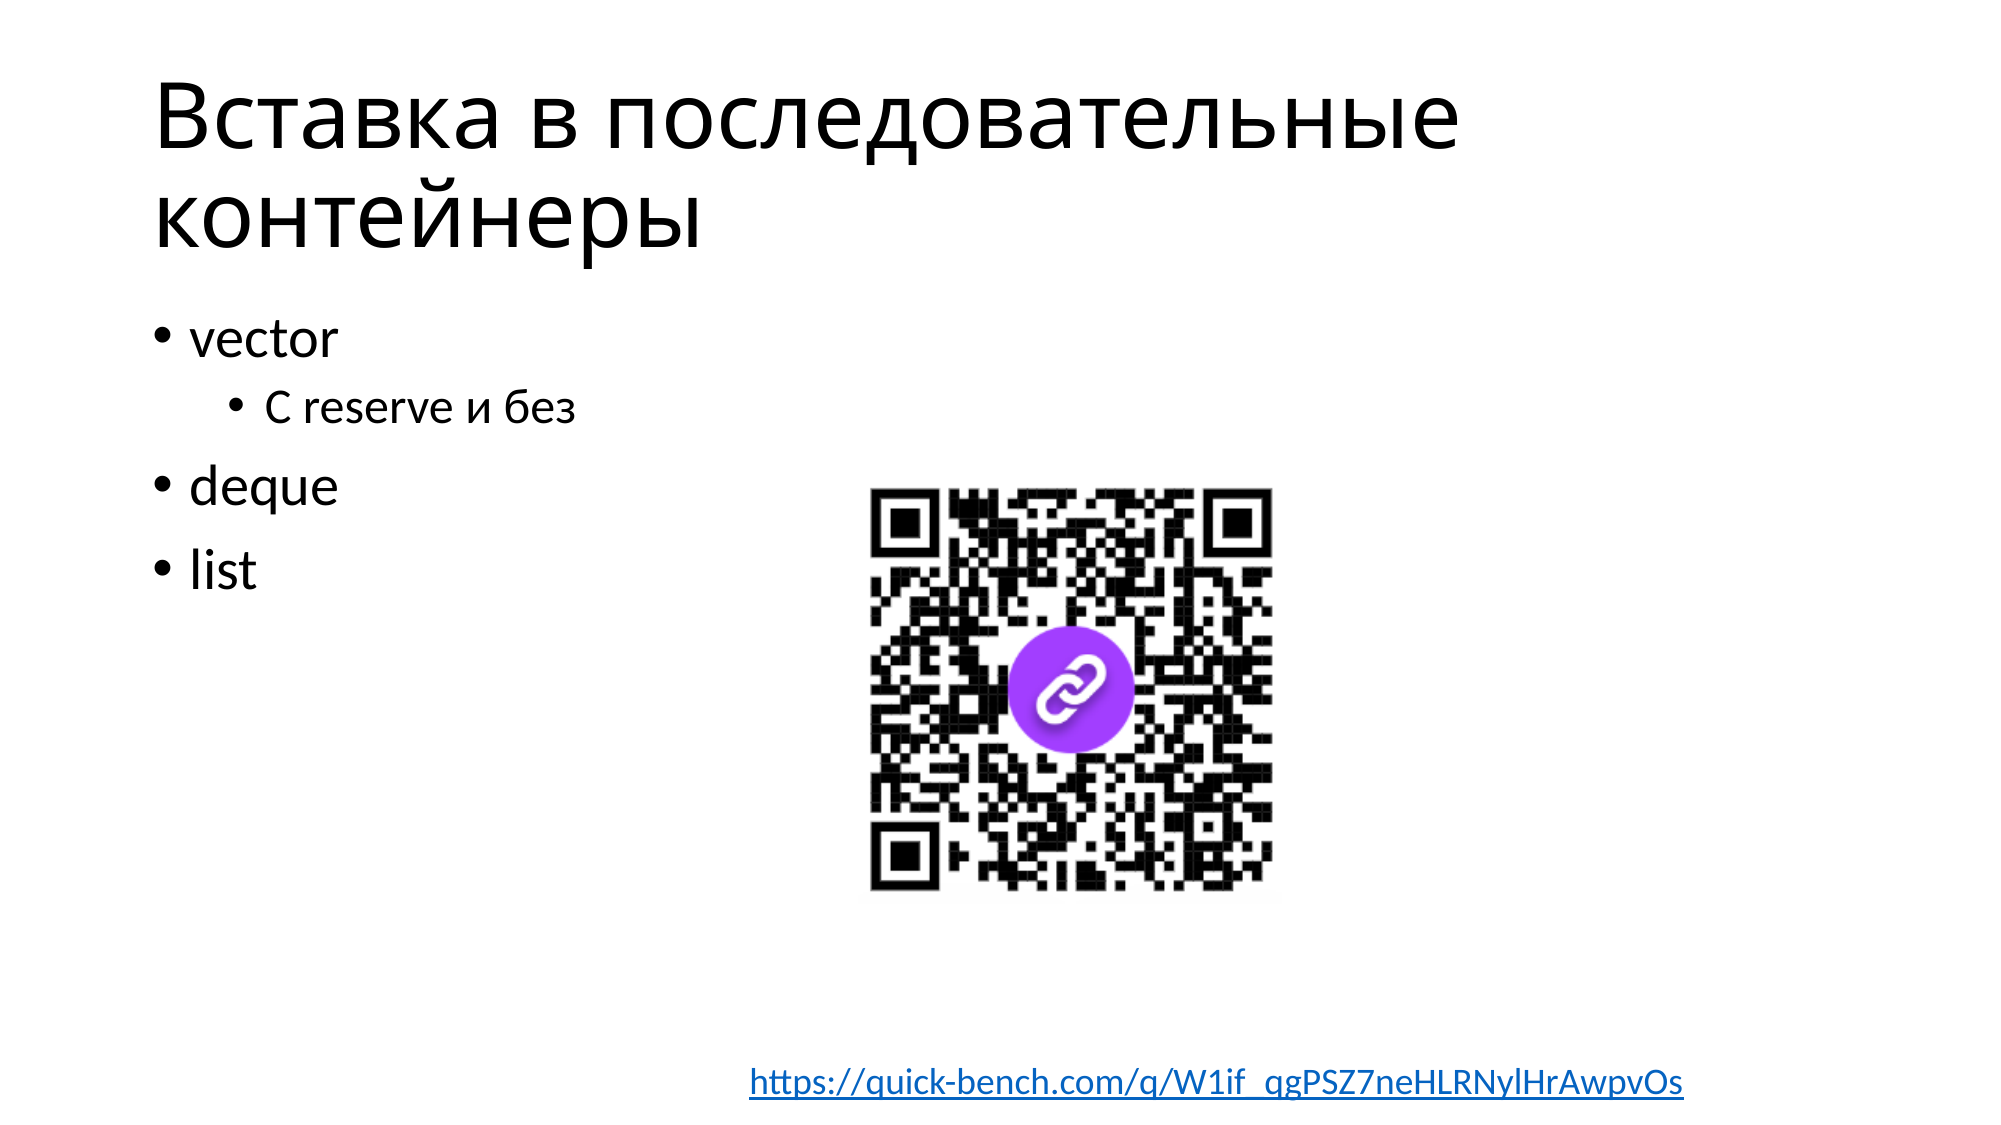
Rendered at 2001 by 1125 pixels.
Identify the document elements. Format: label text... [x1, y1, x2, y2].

text_box https://quick-bench.com/q/W1if_qgPSZ7neHLRNylHrAwpvOs [574, 1049, 1699, 1110]
picture [858, 479, 1282, 904]
list vector С reserve и без deque list [137, 299, 1863, 1014]
title Вставка в последовательные контейнеры [137, 59, 1863, 278]
